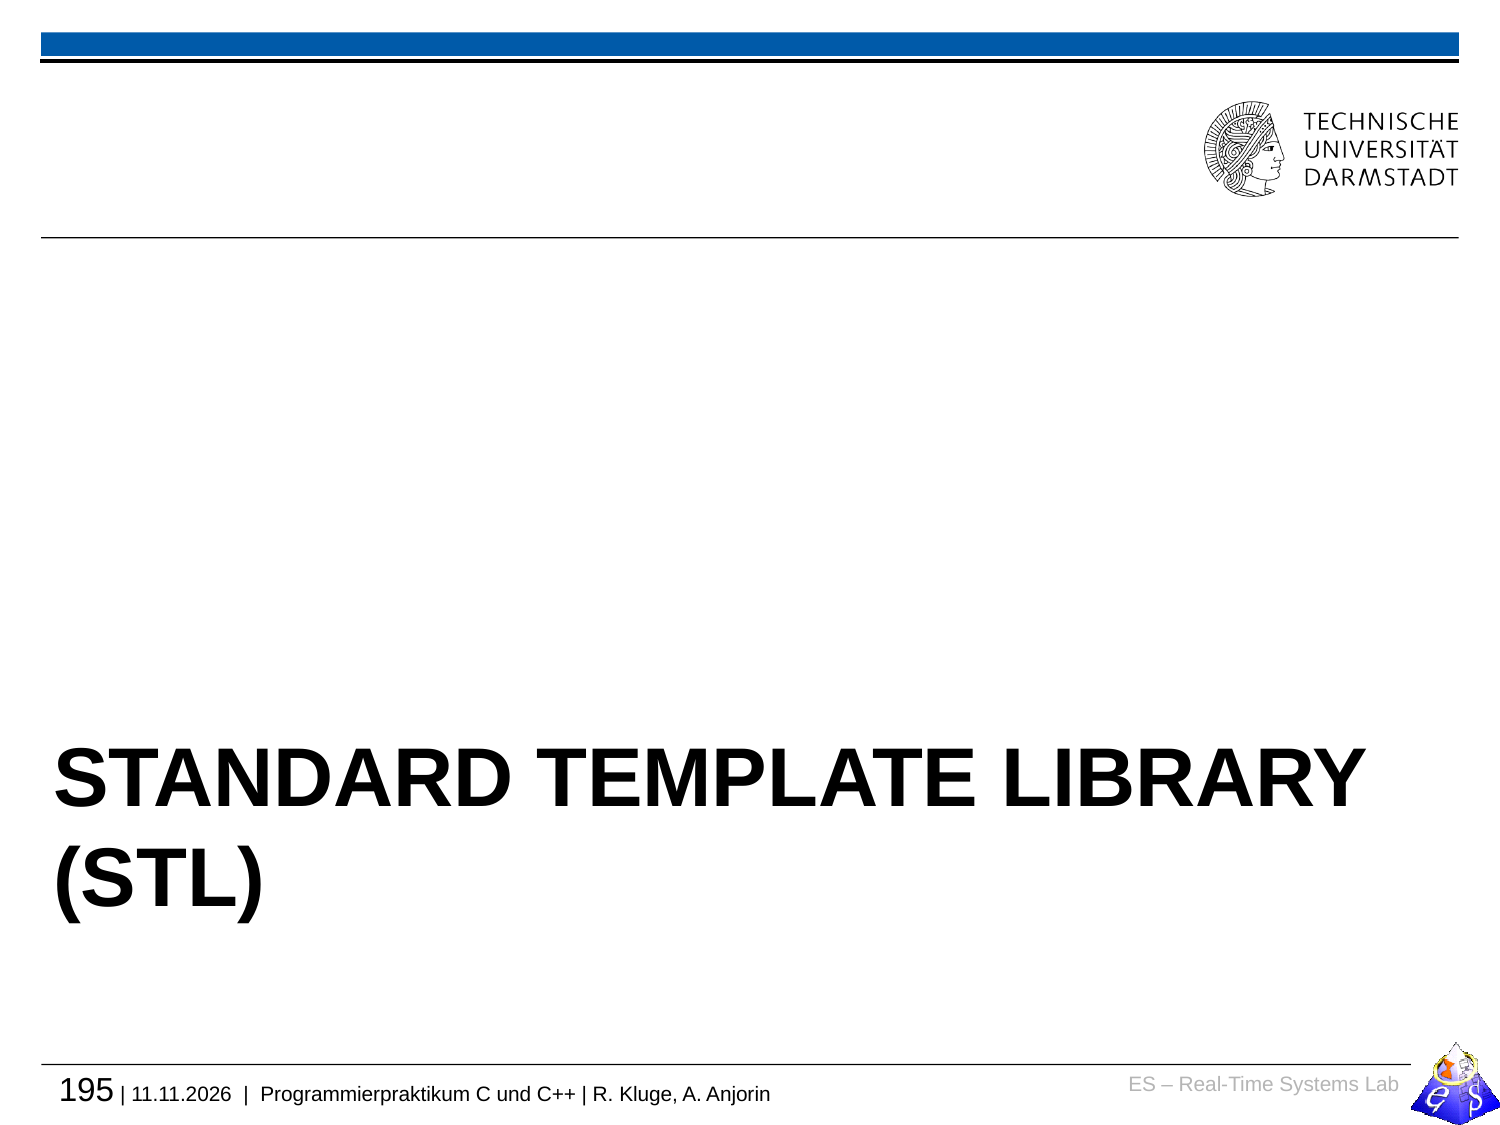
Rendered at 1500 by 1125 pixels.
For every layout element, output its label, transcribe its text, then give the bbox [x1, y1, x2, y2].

picture [1175, 84, 1483, 214]
title Standard Template Library (STL) [53, 722, 1465, 947]
picture [1411, 1041, 1500, 1125]
